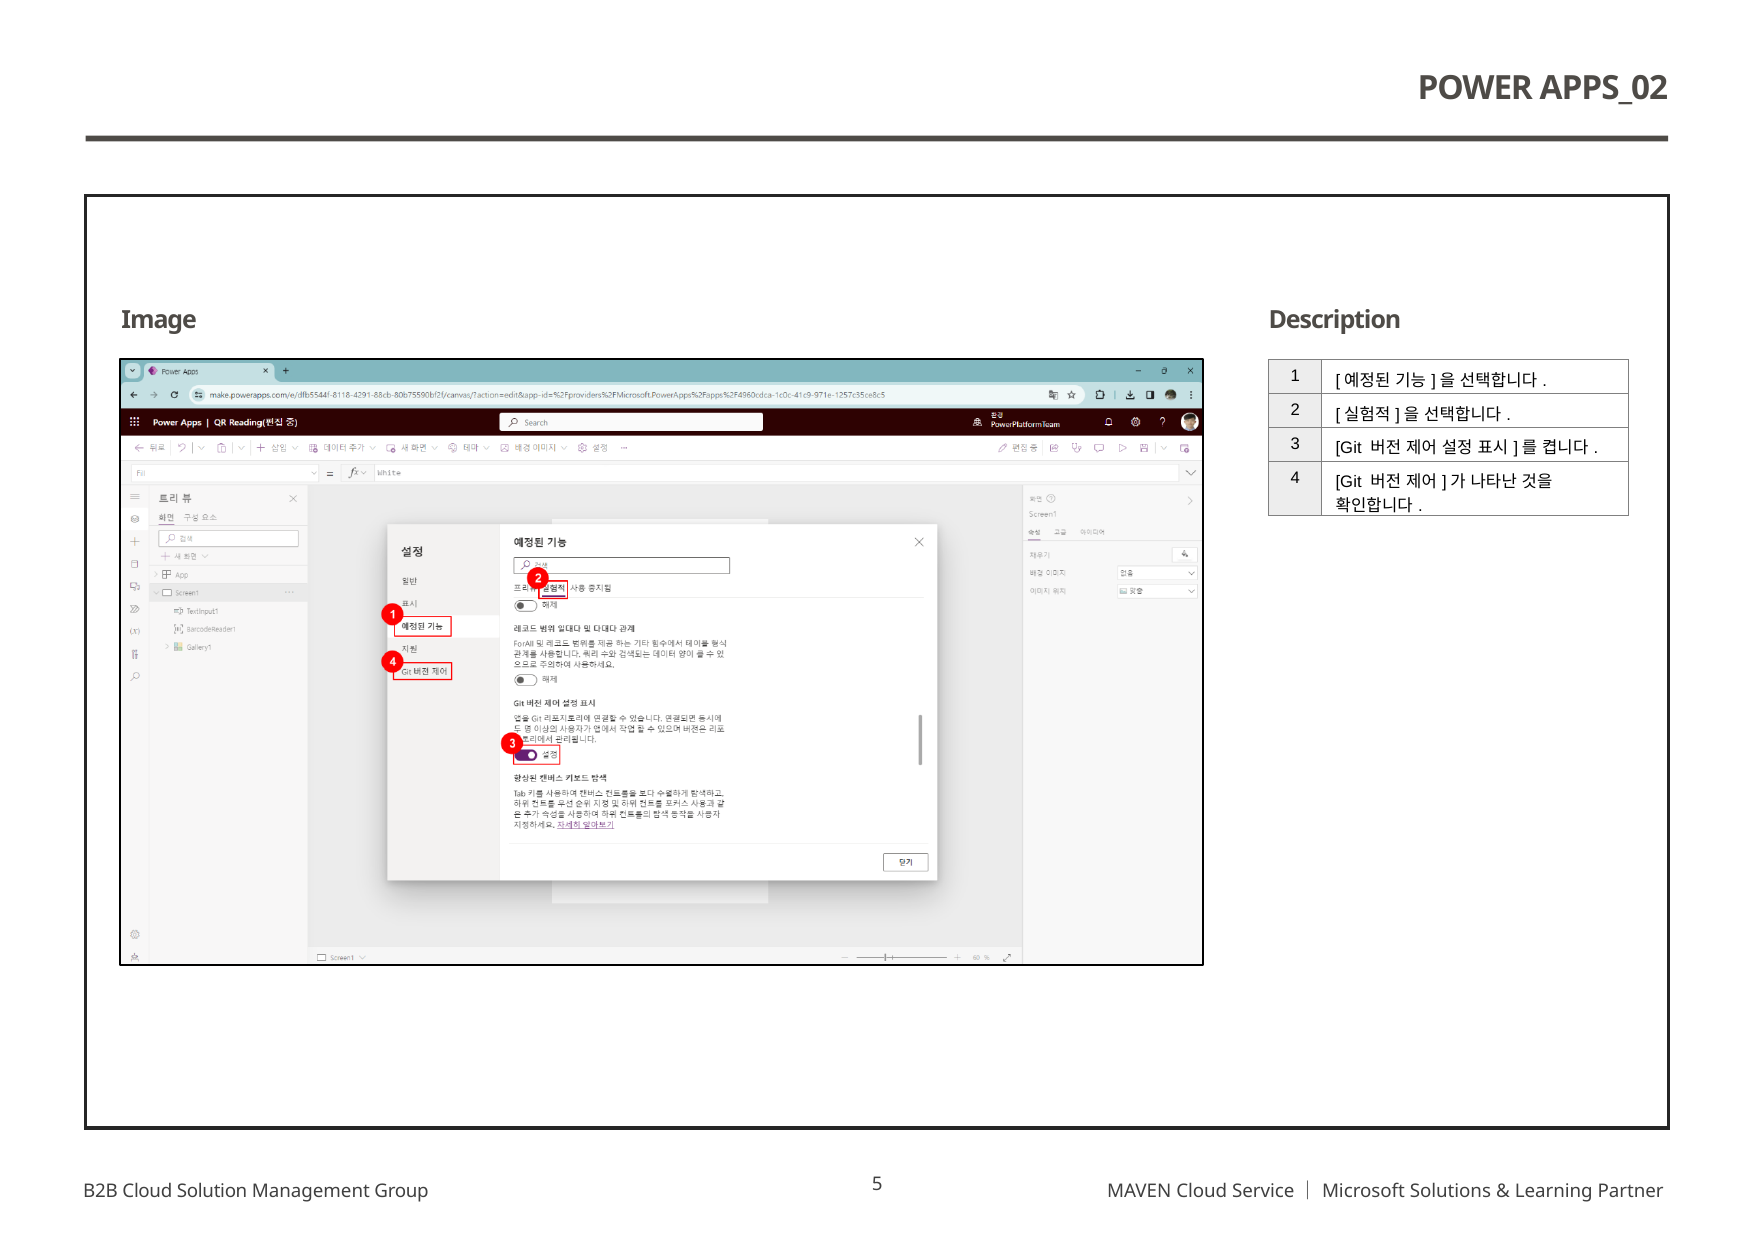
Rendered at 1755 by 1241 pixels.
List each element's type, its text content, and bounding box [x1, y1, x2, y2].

table_cell [Git 버전 제어]가 나타난 것을 확인합니다. [1322, 462, 1628, 515]
table_cell [실험적]을 선택합니다. [1322, 394, 1628, 427]
text_box [85, 194, 1669, 1129]
table_cell 2 [1269, 394, 1321, 427]
text_box POWER APPS_02 [85, 66, 1669, 107]
table_cell [Git 버전 제어 설정 표시]를 켭니다. [1322, 428, 1628, 461]
table_cell 4 [1269, 462, 1321, 515]
picture [121, 359, 1202, 964]
text_box Description [1268, 303, 1629, 334]
table_cell 3 [1269, 428, 1321, 461]
table_header [예정된 기능]을 선택합니다. [1322, 360, 1628, 393]
table_header 1 [1269, 360, 1321, 393]
text_box Image [121, 303, 482, 334]
